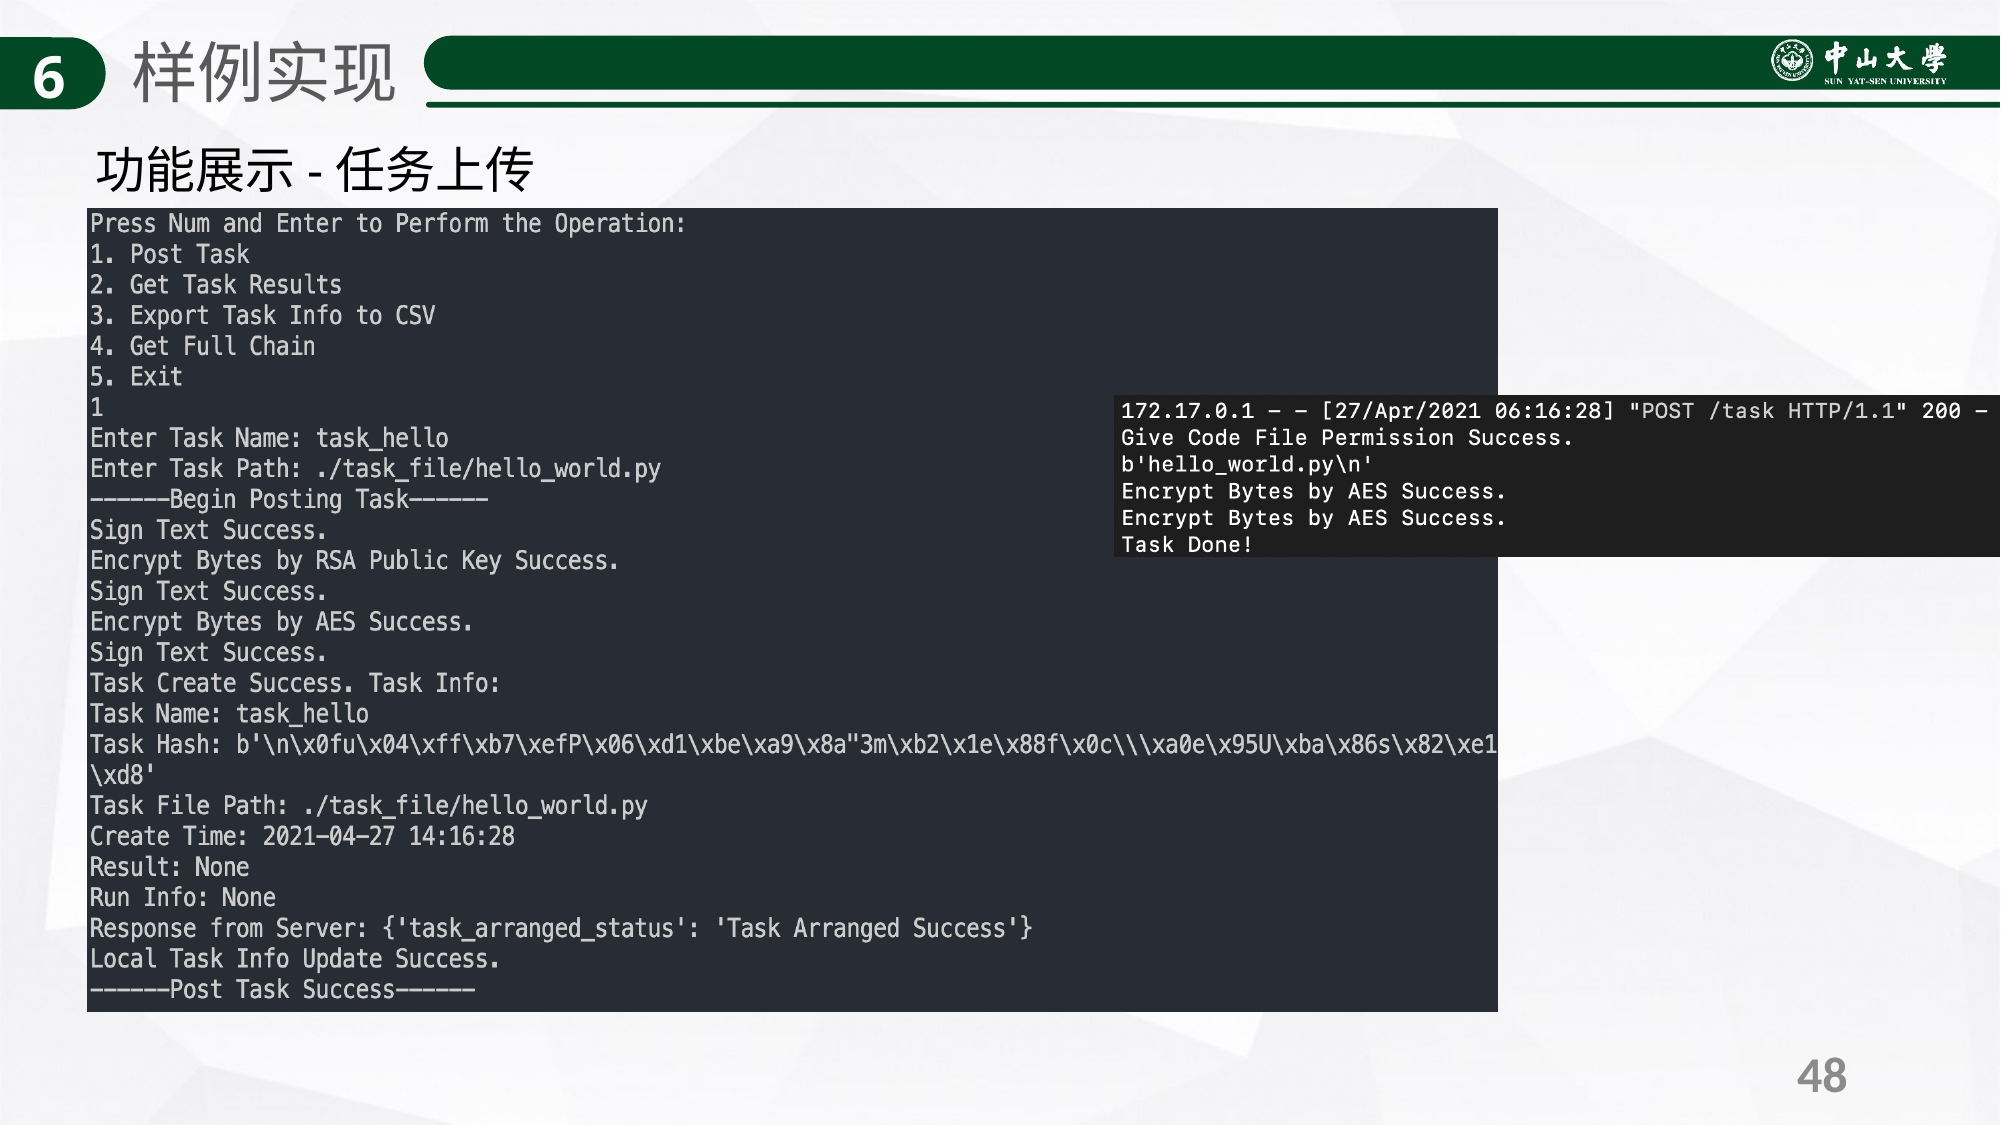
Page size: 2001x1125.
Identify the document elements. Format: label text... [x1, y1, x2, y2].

text_box 样例实现 [116, 23, 414, 119]
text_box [0, 33, 106, 119]
picture [0, 0, 2001, 1125]
text_box 功能展示-任务上传 [80, 130, 551, 266]
slide_number 48 [1412, 1042, 1863, 1103]
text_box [423, 35, 2000, 108]
